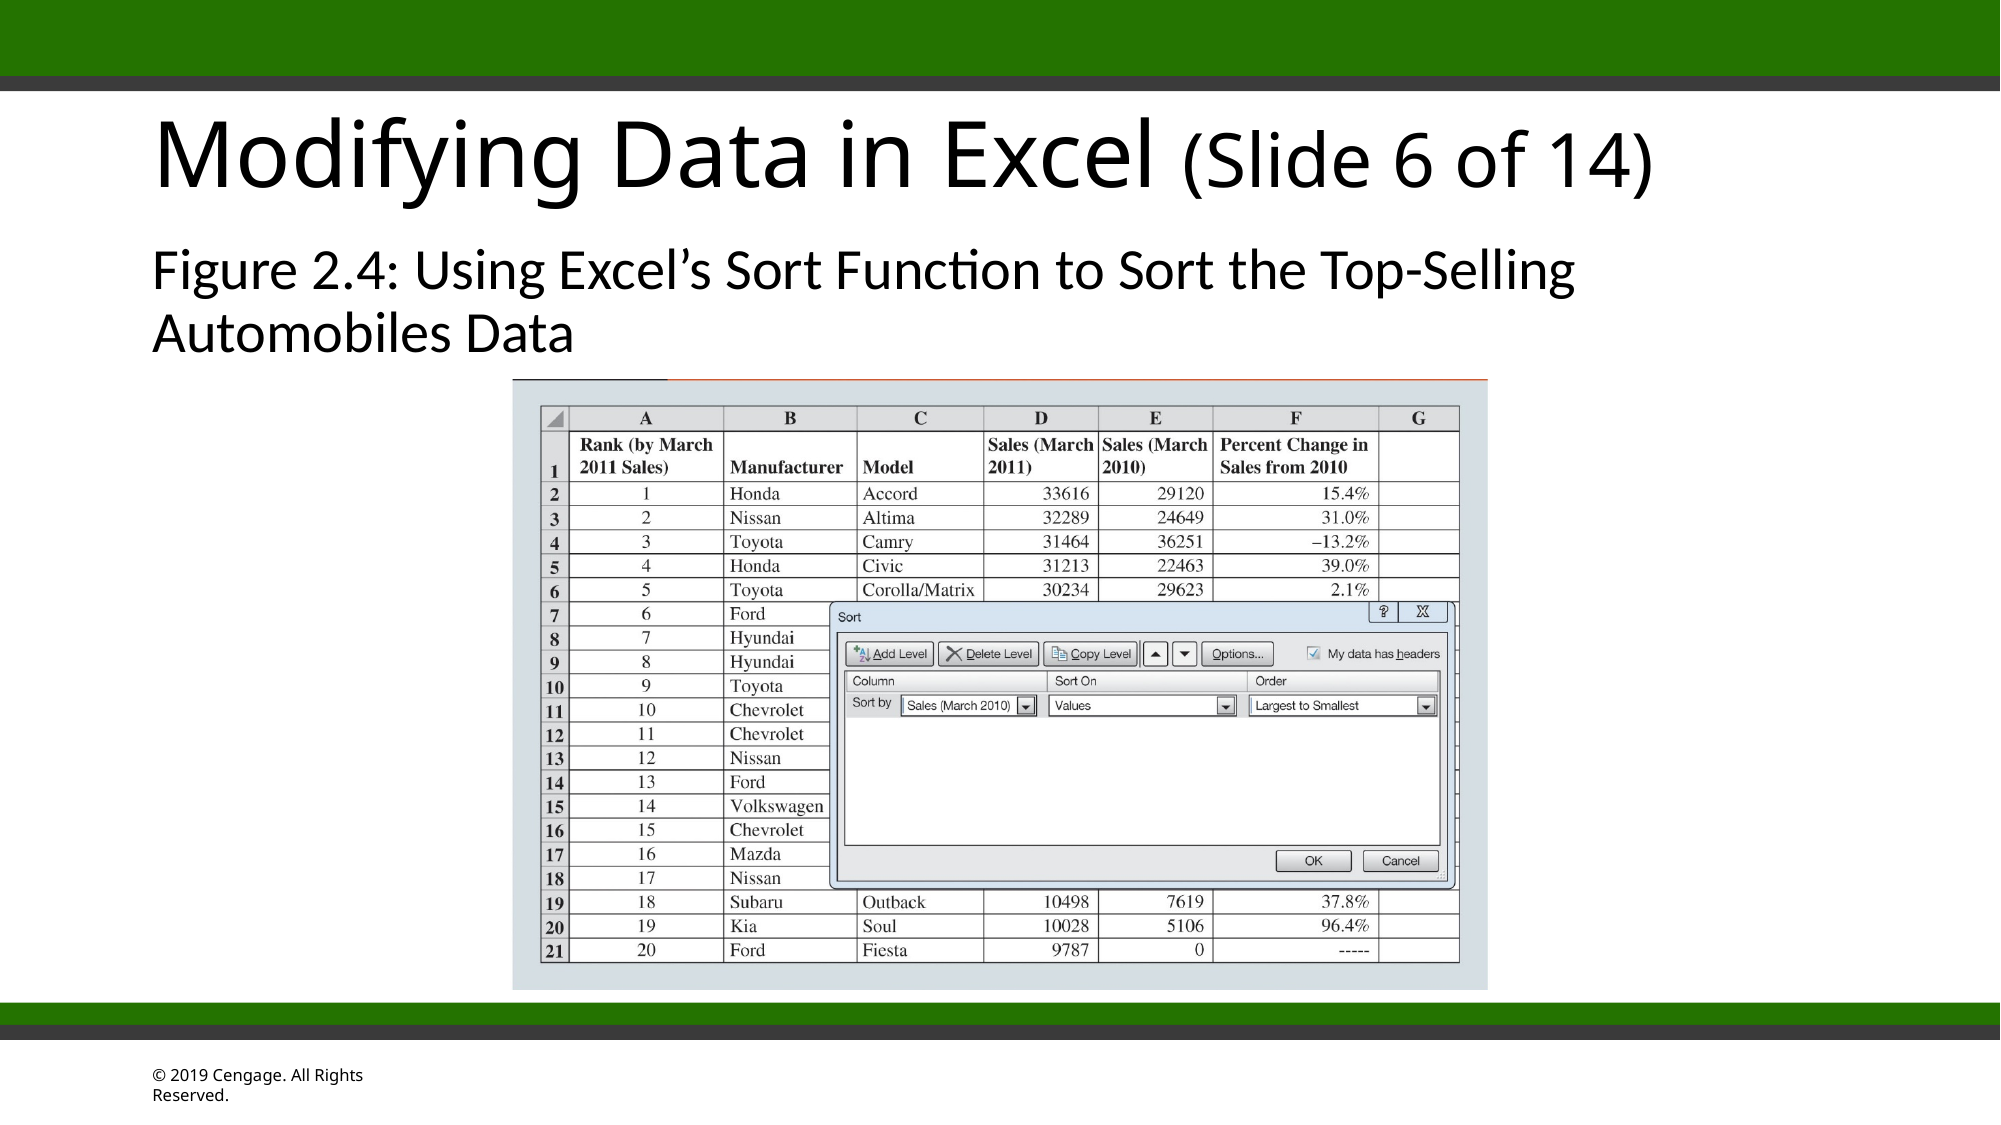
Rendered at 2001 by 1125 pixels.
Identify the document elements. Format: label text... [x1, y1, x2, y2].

list Figure 2.4: Using Excel’s Sort Function to Sort the Top-Selling Automobiles Data [137, 231, 1863, 602]
title Modifying Data in Excel (Slide 6 of 14) [137, 101, 1863, 231]
picture [510, 379, 1490, 990]
